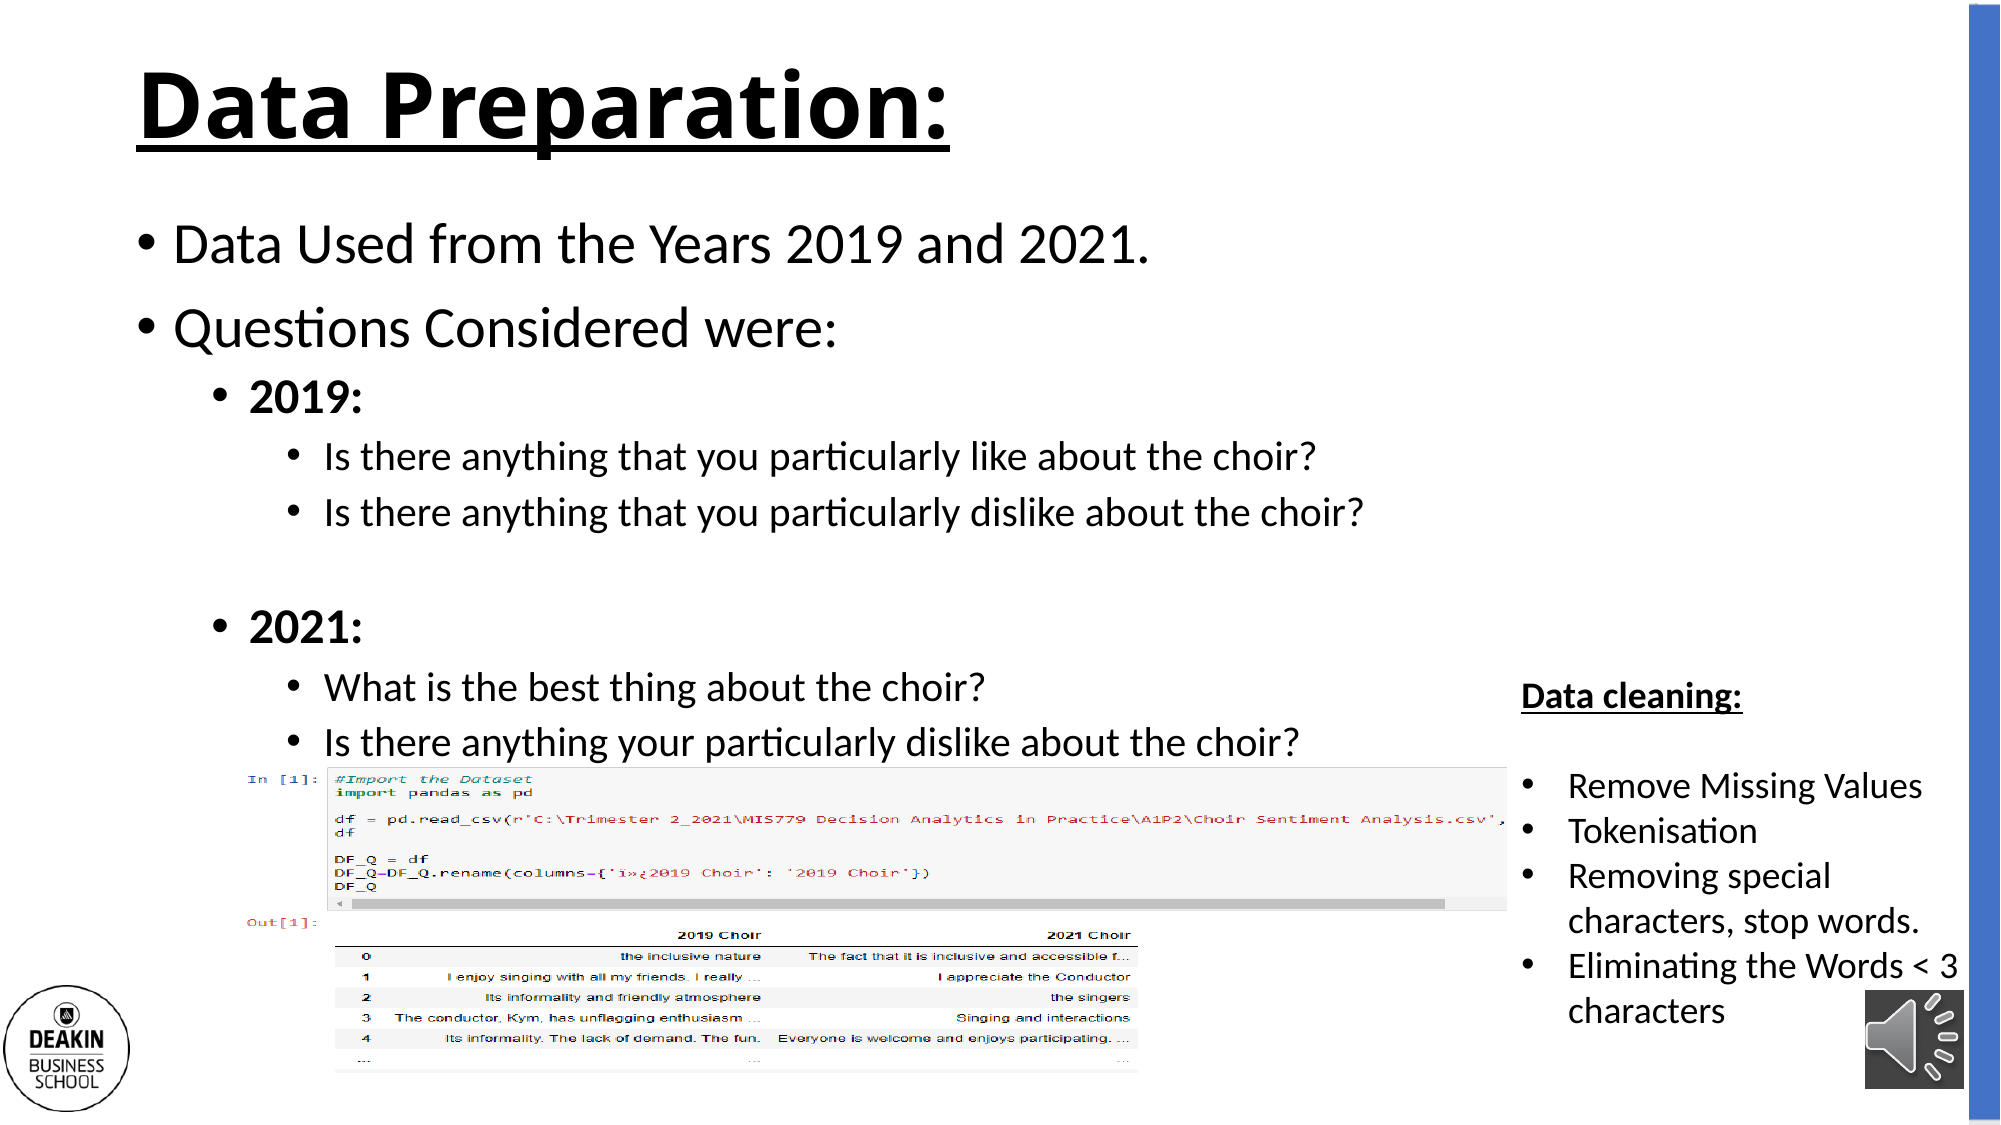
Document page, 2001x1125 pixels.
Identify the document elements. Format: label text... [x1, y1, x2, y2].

title Data Preparation: [121, 0, 1847, 205]
list Data Used from the Years 2019 and 2021. Questions Considered were: 2019: Is there anything that you particularly like about the choir? Is there anything that you particularly dislike about the choir? 2021: What is the best thing about the choir? Is there anything your particularly dislike about the choir? [121, 205, 1847, 920]
picture [0, 977, 134, 1125]
picture [216, 766, 1507, 1073]
picture [1864, 989, 1965, 1090]
picture [1969, 3, 2000, 1125]
text_box Data cleaning: Remove Missing Values Tokenisation Removing special characters, stop words. Eliminating the Words < 3 characters [1506, 664, 1969, 1039]
